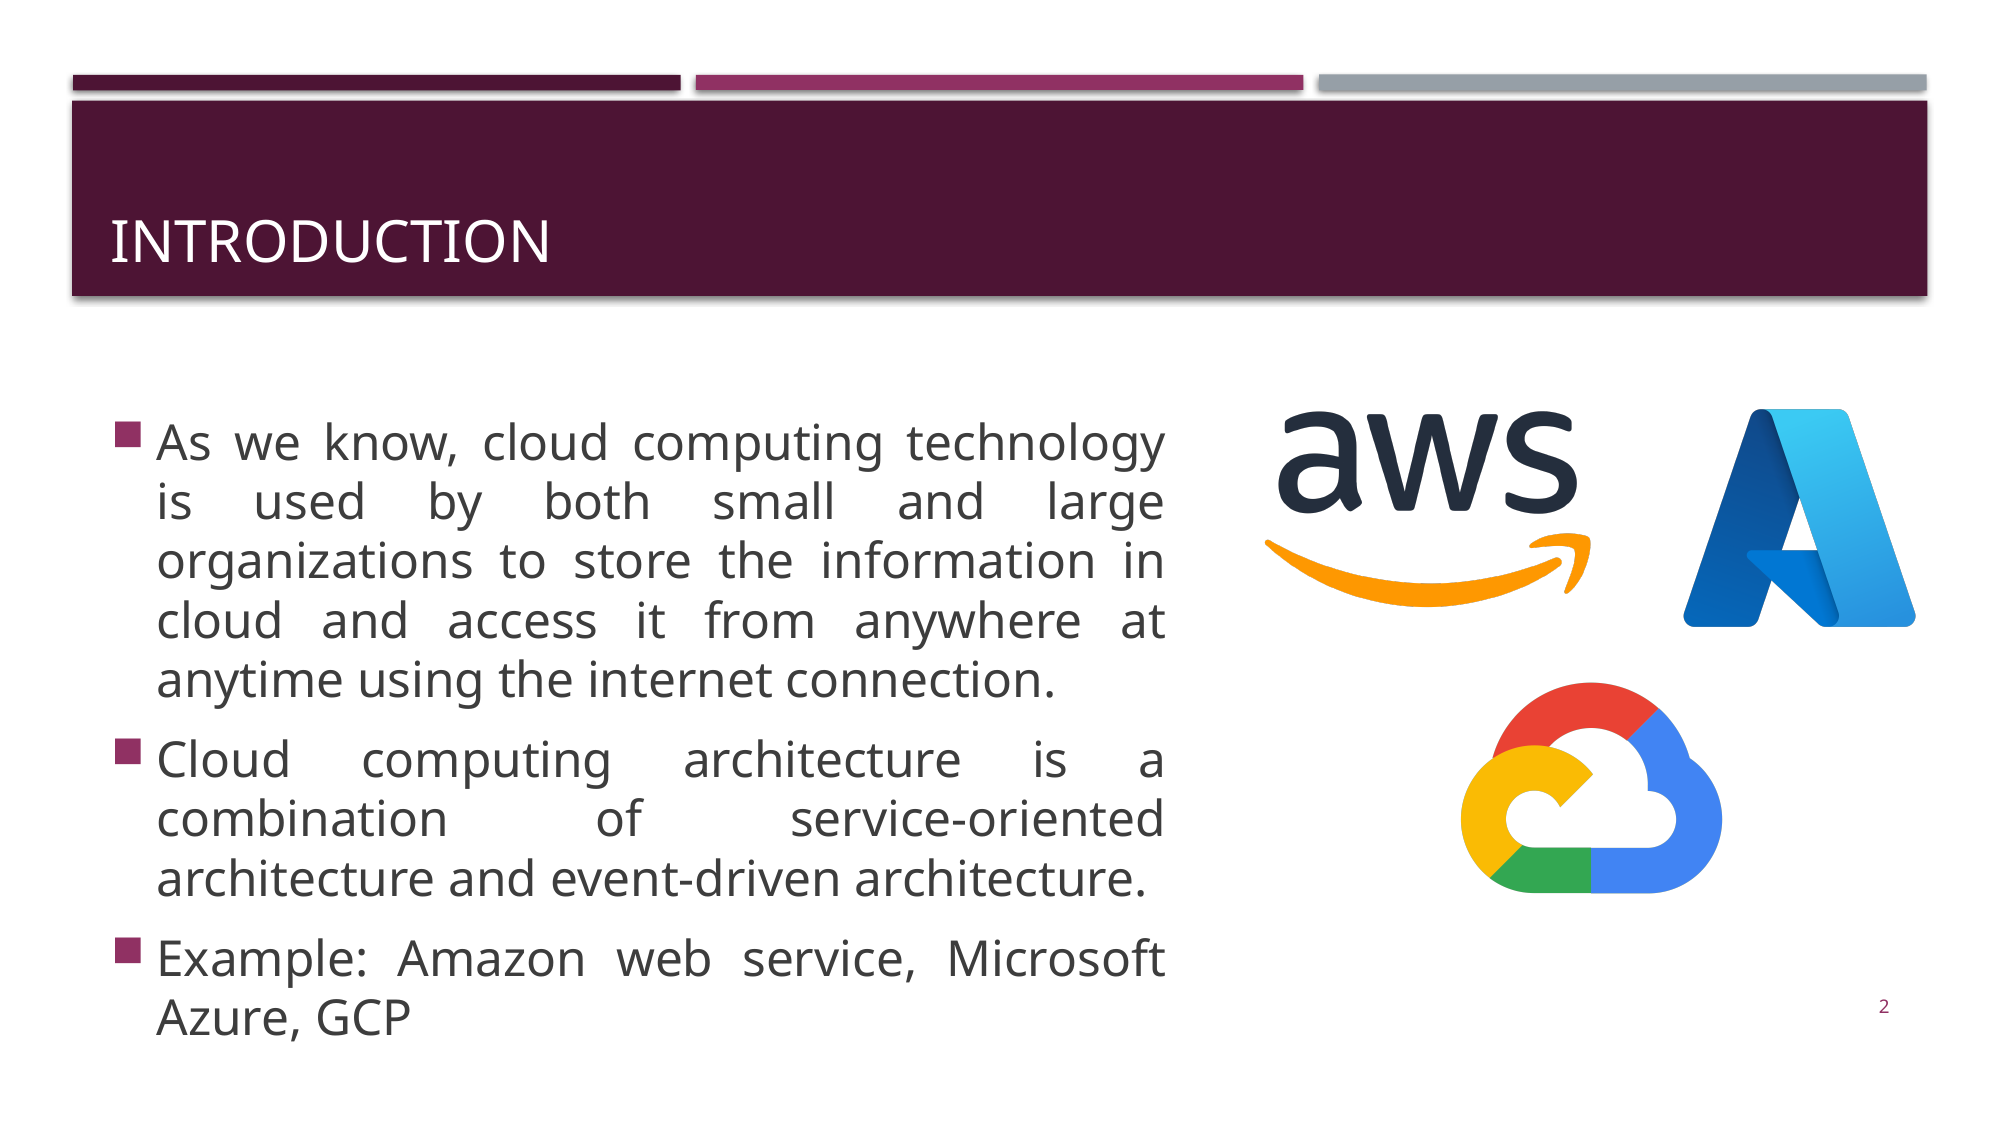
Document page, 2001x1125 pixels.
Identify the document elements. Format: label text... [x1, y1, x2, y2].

list As we know, cloud computing technology is used by both small and large organizations to store the information in cloud and access it from anywhere at anytime using the internet connection. Cloud computing architecture is a combination of service-oriented architecture and event-driven architecture. Example: Amazon web service, Microsoft Azure, GCP [95, 357, 1181, 1099]
picture [1262, 410, 1592, 608]
picture [1399, 679, 1784, 897]
slide_number 2 [1732, 977, 1905, 1037]
title INTRODUCTION [95, 115, 1905, 282]
picture [1673, 391, 1926, 645]
